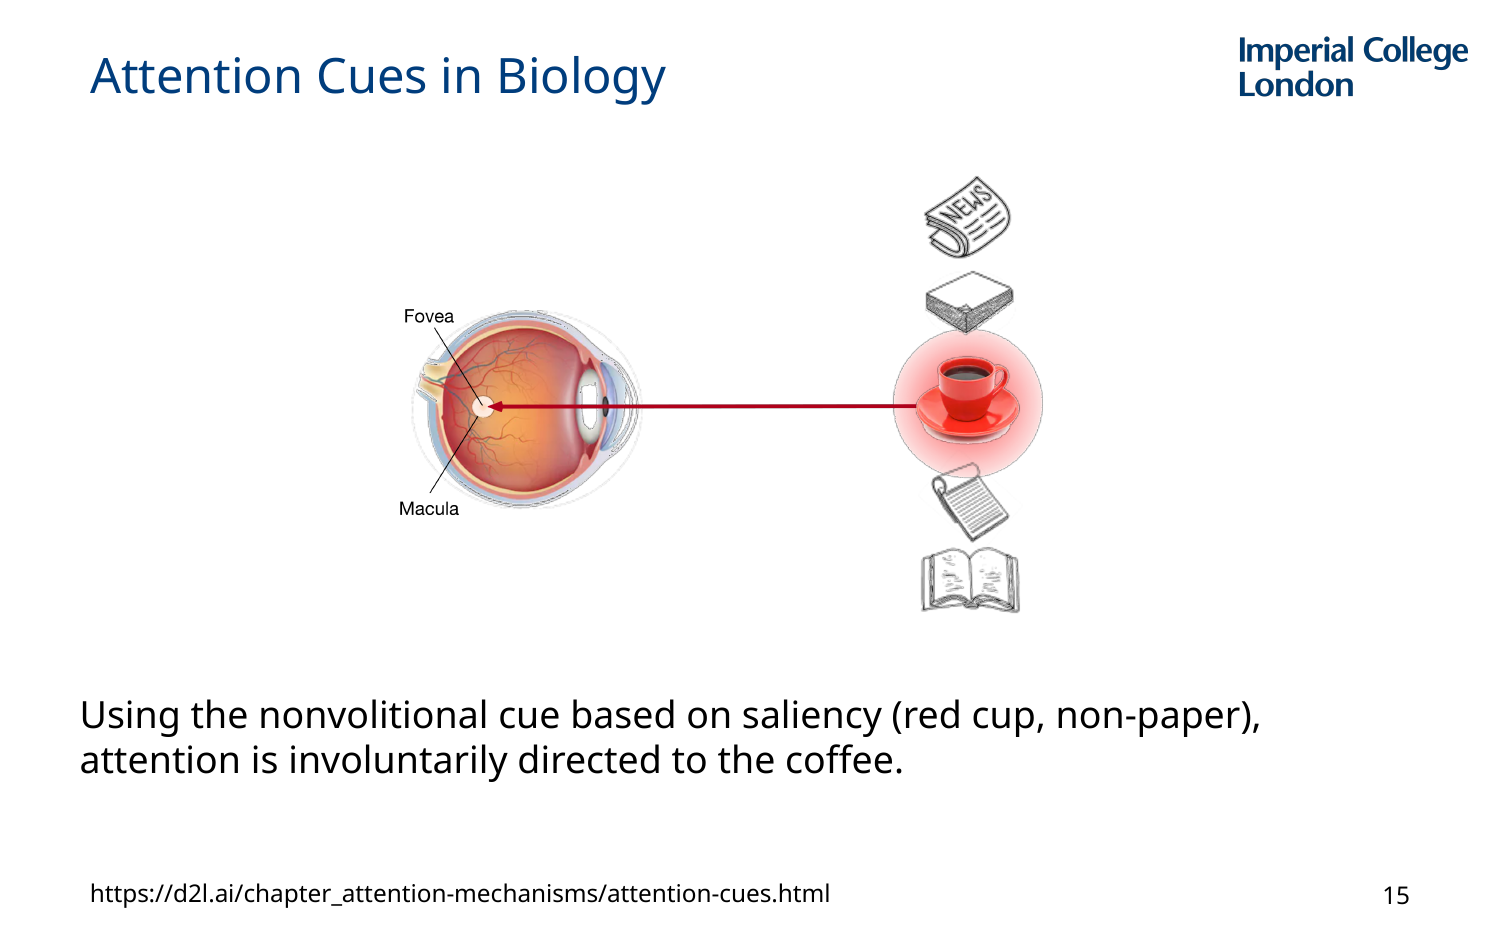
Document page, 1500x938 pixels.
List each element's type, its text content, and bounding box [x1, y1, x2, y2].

title Attention Cues in Biology [75, 0, 1425, 153]
text_box Using the nonvolitional cue based on saliency (red cup, non-paper), attention is involuntarily directed to the coffee. [64, 683, 1447, 789]
slide_number 15 [1074, 872, 1426, 920]
picture [388, 173, 1046, 616]
picture [1425, 18, 1486, 114]
text_box https://d2l.ai/chapter_attention-mechanisms/attention-cues.html [75, 870, 870, 915]
